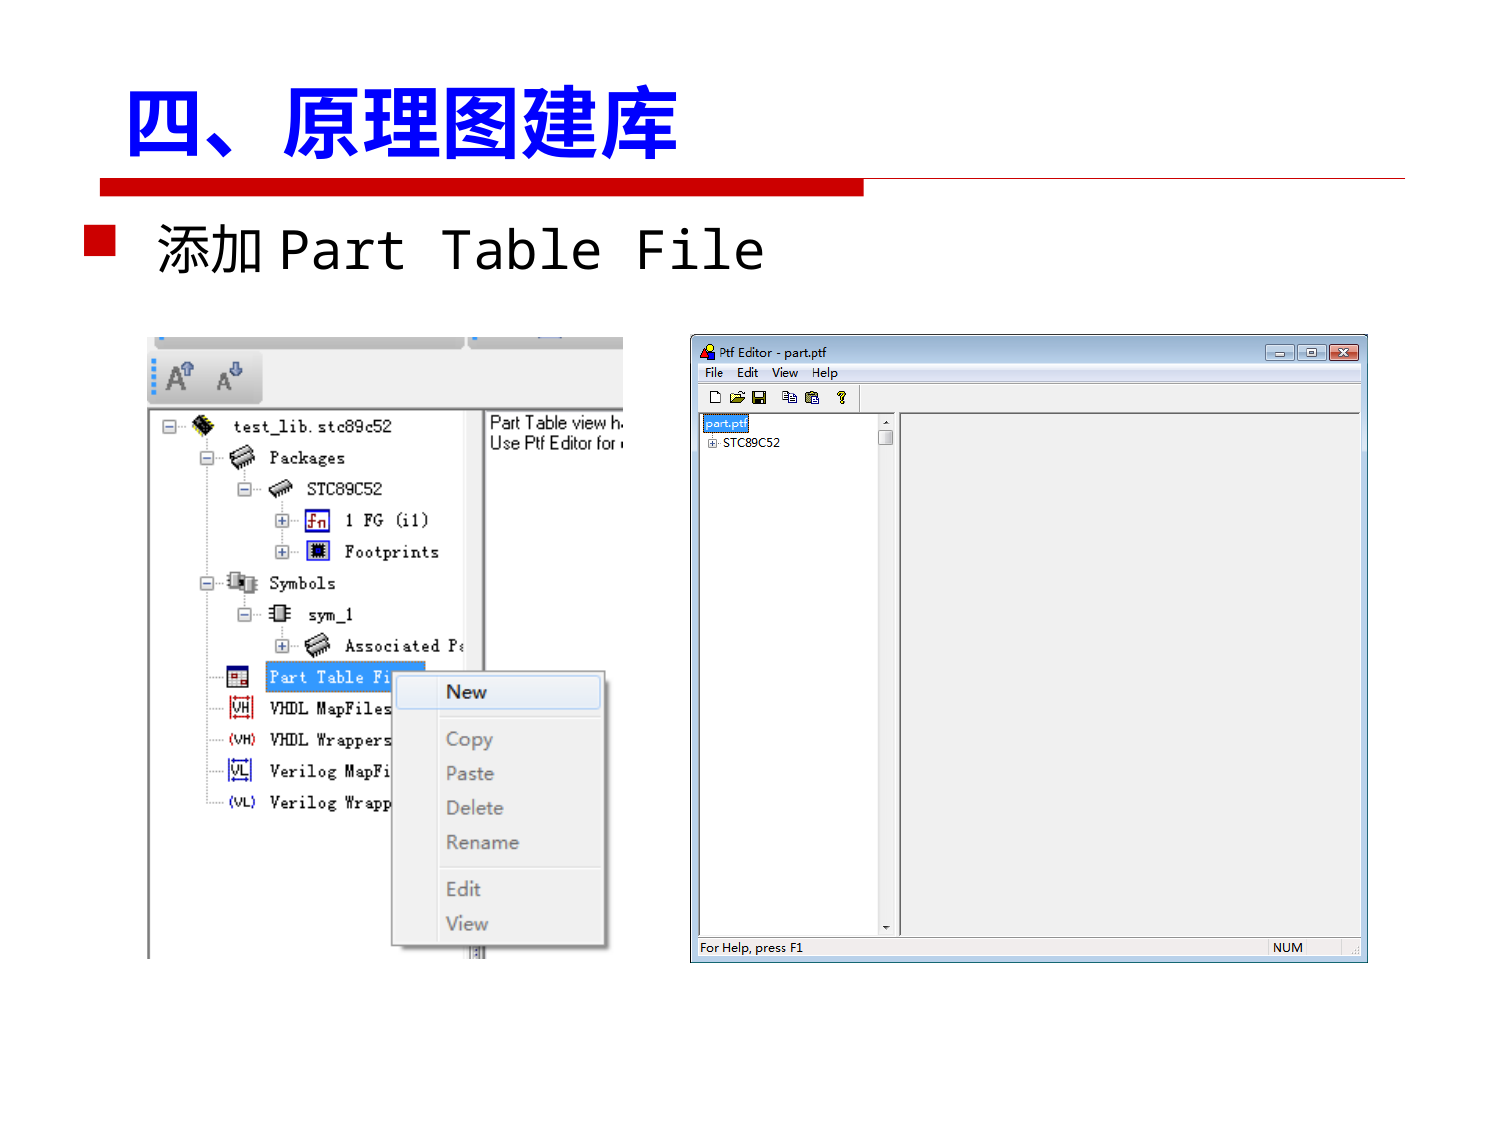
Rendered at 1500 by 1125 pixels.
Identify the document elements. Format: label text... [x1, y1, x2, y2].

picture [147, 337, 623, 959]
picture [690, 333, 1368, 963]
text_box 添加Part Table File [64, 208, 1424, 1058]
text_box 四、原理图建库 [109, 66, 1388, 177]
